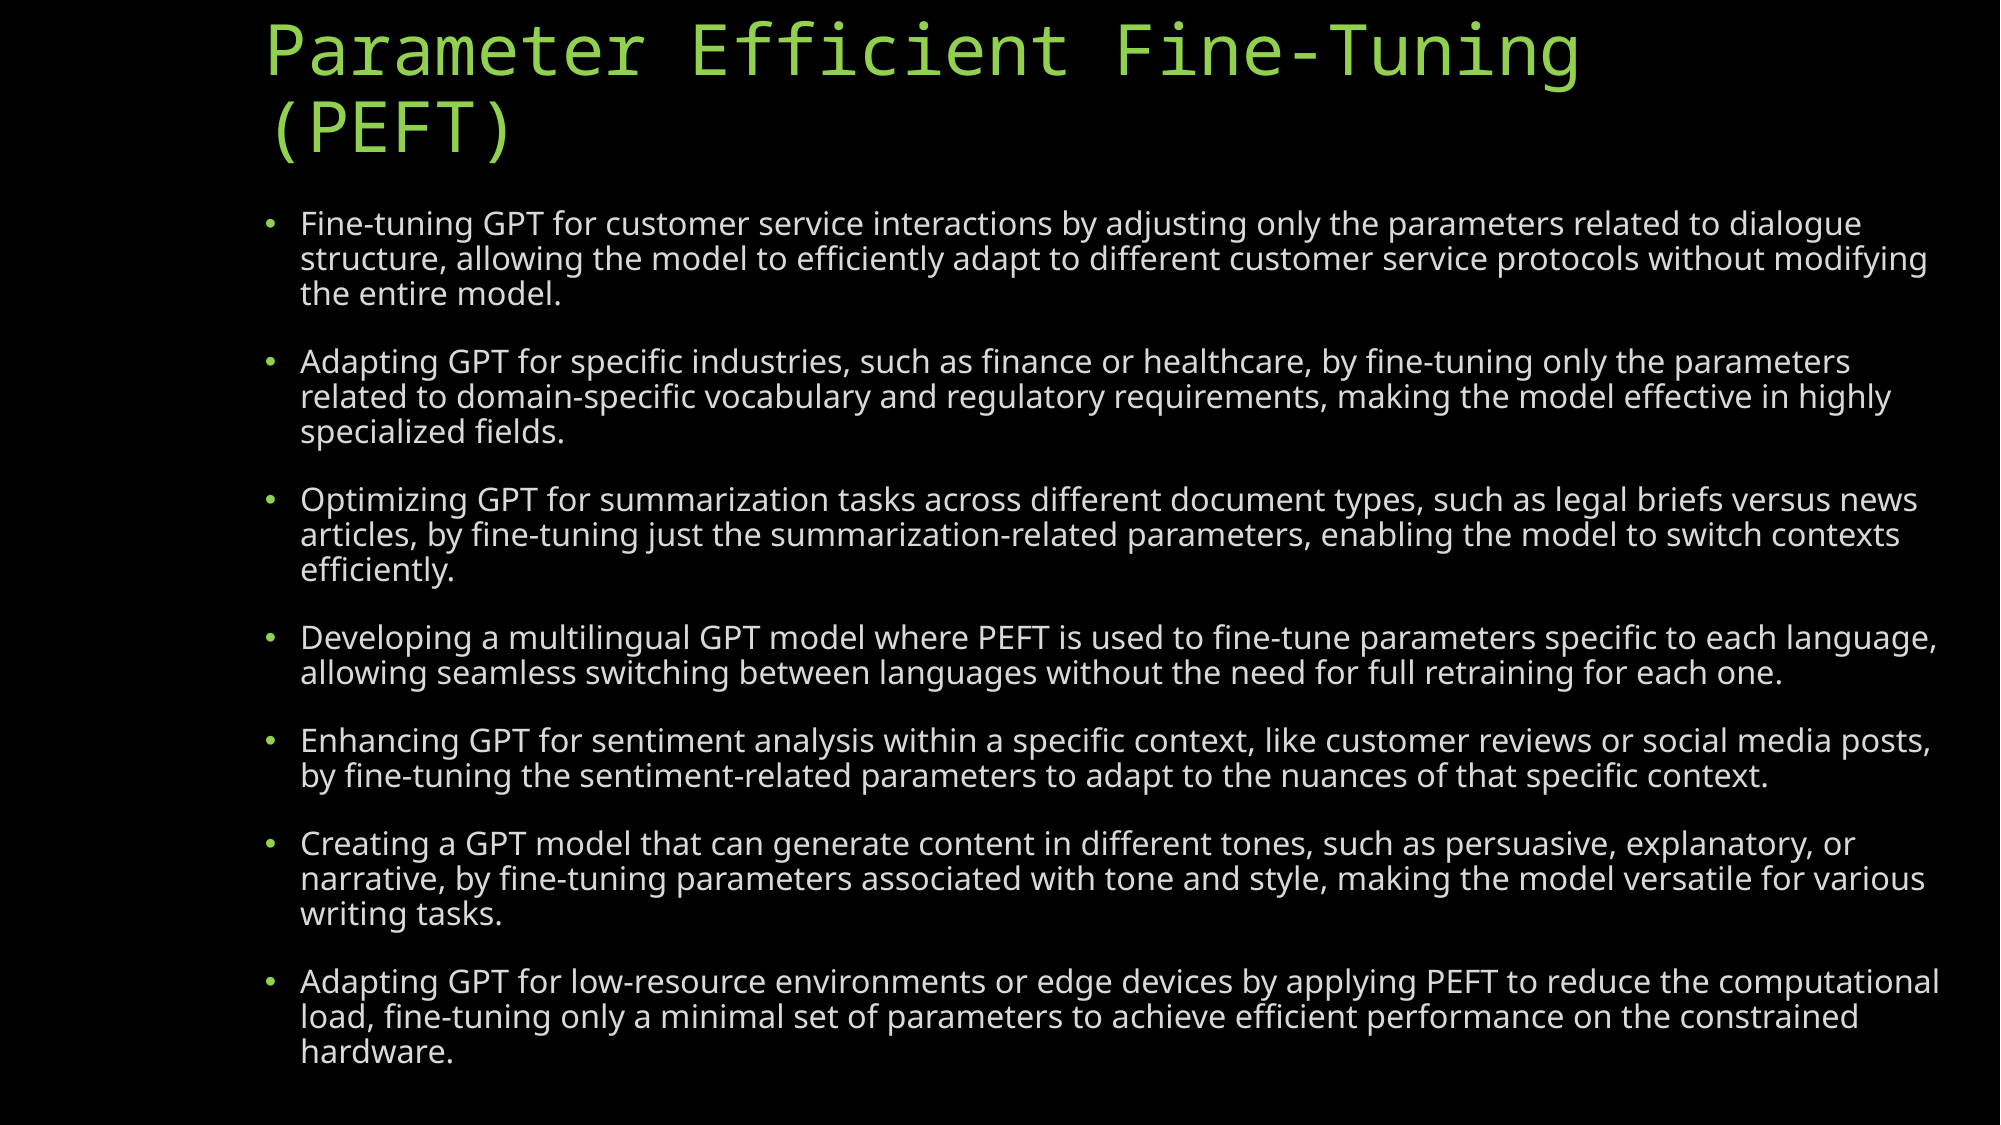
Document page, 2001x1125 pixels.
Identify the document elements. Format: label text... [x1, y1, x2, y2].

title Parameter Efficient Fine-Tuning (PEFT) [249, 37, 1838, 175]
list Fine-tuning GPT for customer service interactions by adjusting only the parameters related to dialogue structure, allowing the model to efficiently adapt to different customer service protocols without modifying the entire model. Adapting GPT for specific industries, such as finance or healthcare, by fine-tuning only the parameters related to domain-specific vocabulary and regulatory requirements, making the model effective in highly specialized fields. Optimizing GPT for summarization tasks across different document types, such as legal briefs versus news articles, by fine-tuning just the summarization-related parameters, enabling the model to switch contexts efficiently. Developing a multilingual GPT model where PEFT is used to fine-tune parameters specific to each language, allowing seamless switching between languages without the need for full retraining for each one. Enhancing GPT for sentiment analysis within a specific context, like customer reviews or social media posts, by fine-tuning the sentiment-related parameters to adapt to the nuances of that specific context. Creating a GPT model that can generate content in different tones, such as persuasive, explanatory, or narrative, by fine-tuning parameters associated with tone and style, making the model versatile for various writing tasks. Adapting GPT for low-resource environments or edge devices by applying PEFT to reduce the computational load, fine-tuning only a minimal set of parameters to achieve efficient performance on the constrained hardware. [249, 200, 1975, 1113]
